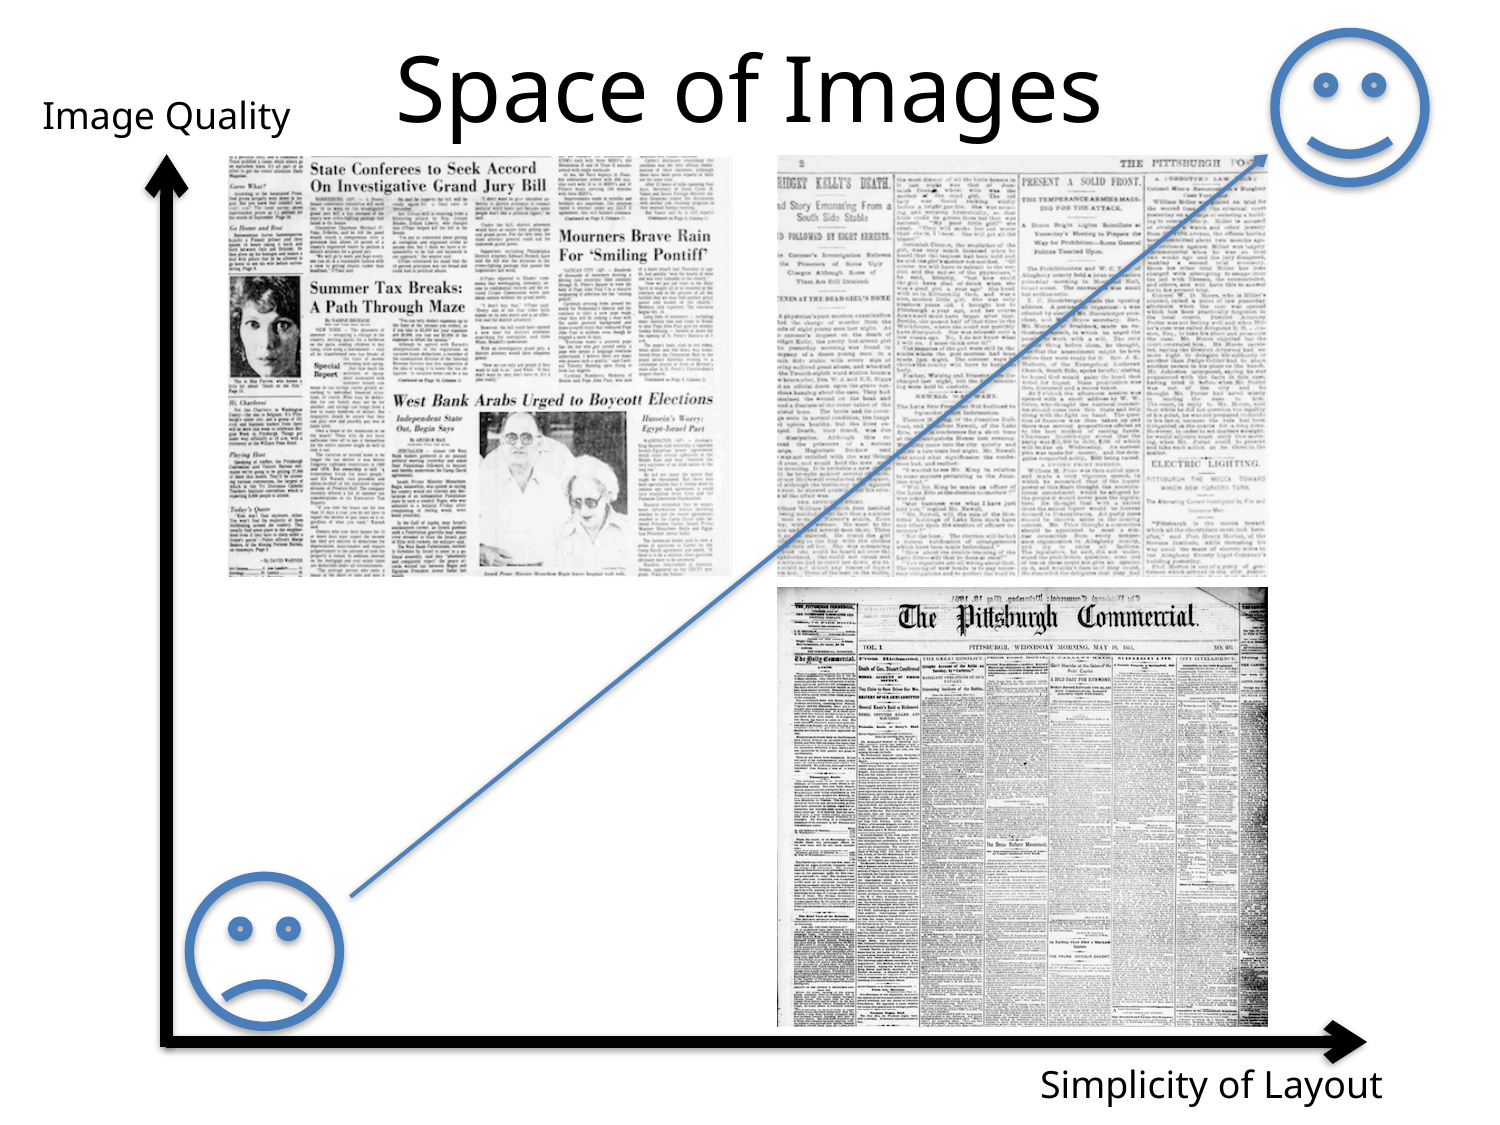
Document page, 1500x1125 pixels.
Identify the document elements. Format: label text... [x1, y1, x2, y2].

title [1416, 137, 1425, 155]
title Space of Images [75, 16, 1425, 84]
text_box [21, 84, 1403, 1115]
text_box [350, 153, 1269, 898]
text_box [1278, 31, 1426, 155]
